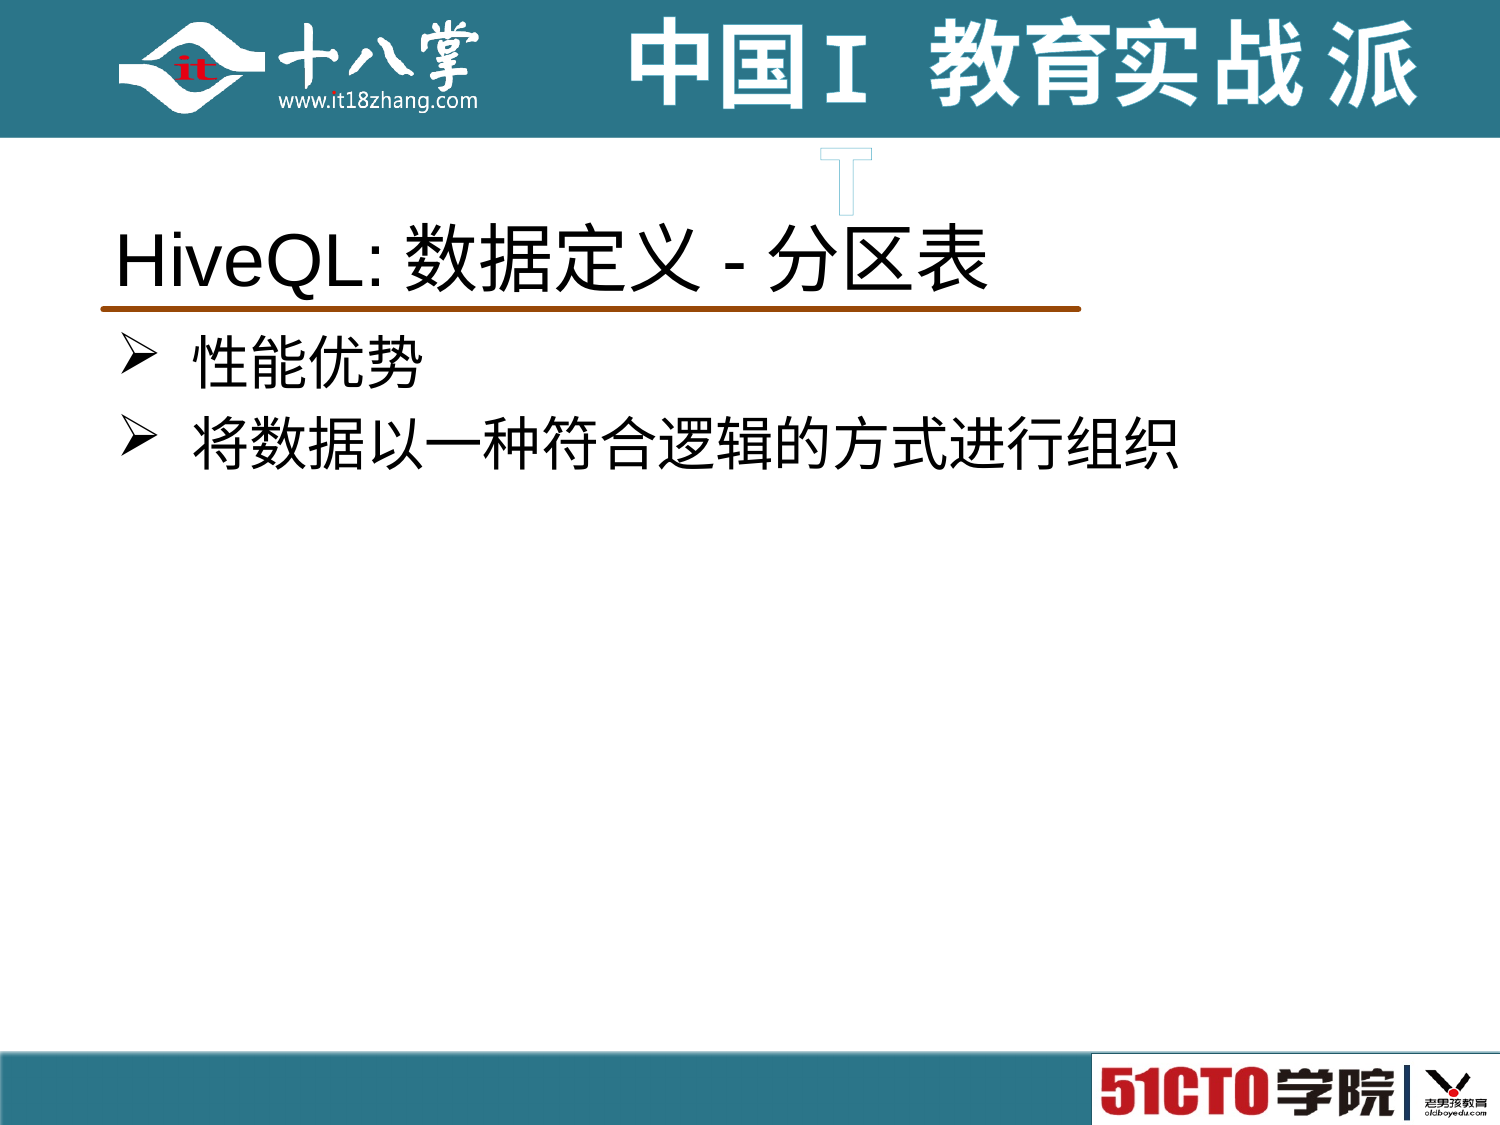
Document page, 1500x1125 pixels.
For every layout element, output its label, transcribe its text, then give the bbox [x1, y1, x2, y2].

picture [119, 20, 479, 114]
list 性能优势 将数据以一种符合逻辑的方式进行组织 [101, 318, 1424, 1035]
picture [1092, 1054, 1500, 1125]
title HiveQL:数据定义-分区表 [100, 204, 1424, 303]
